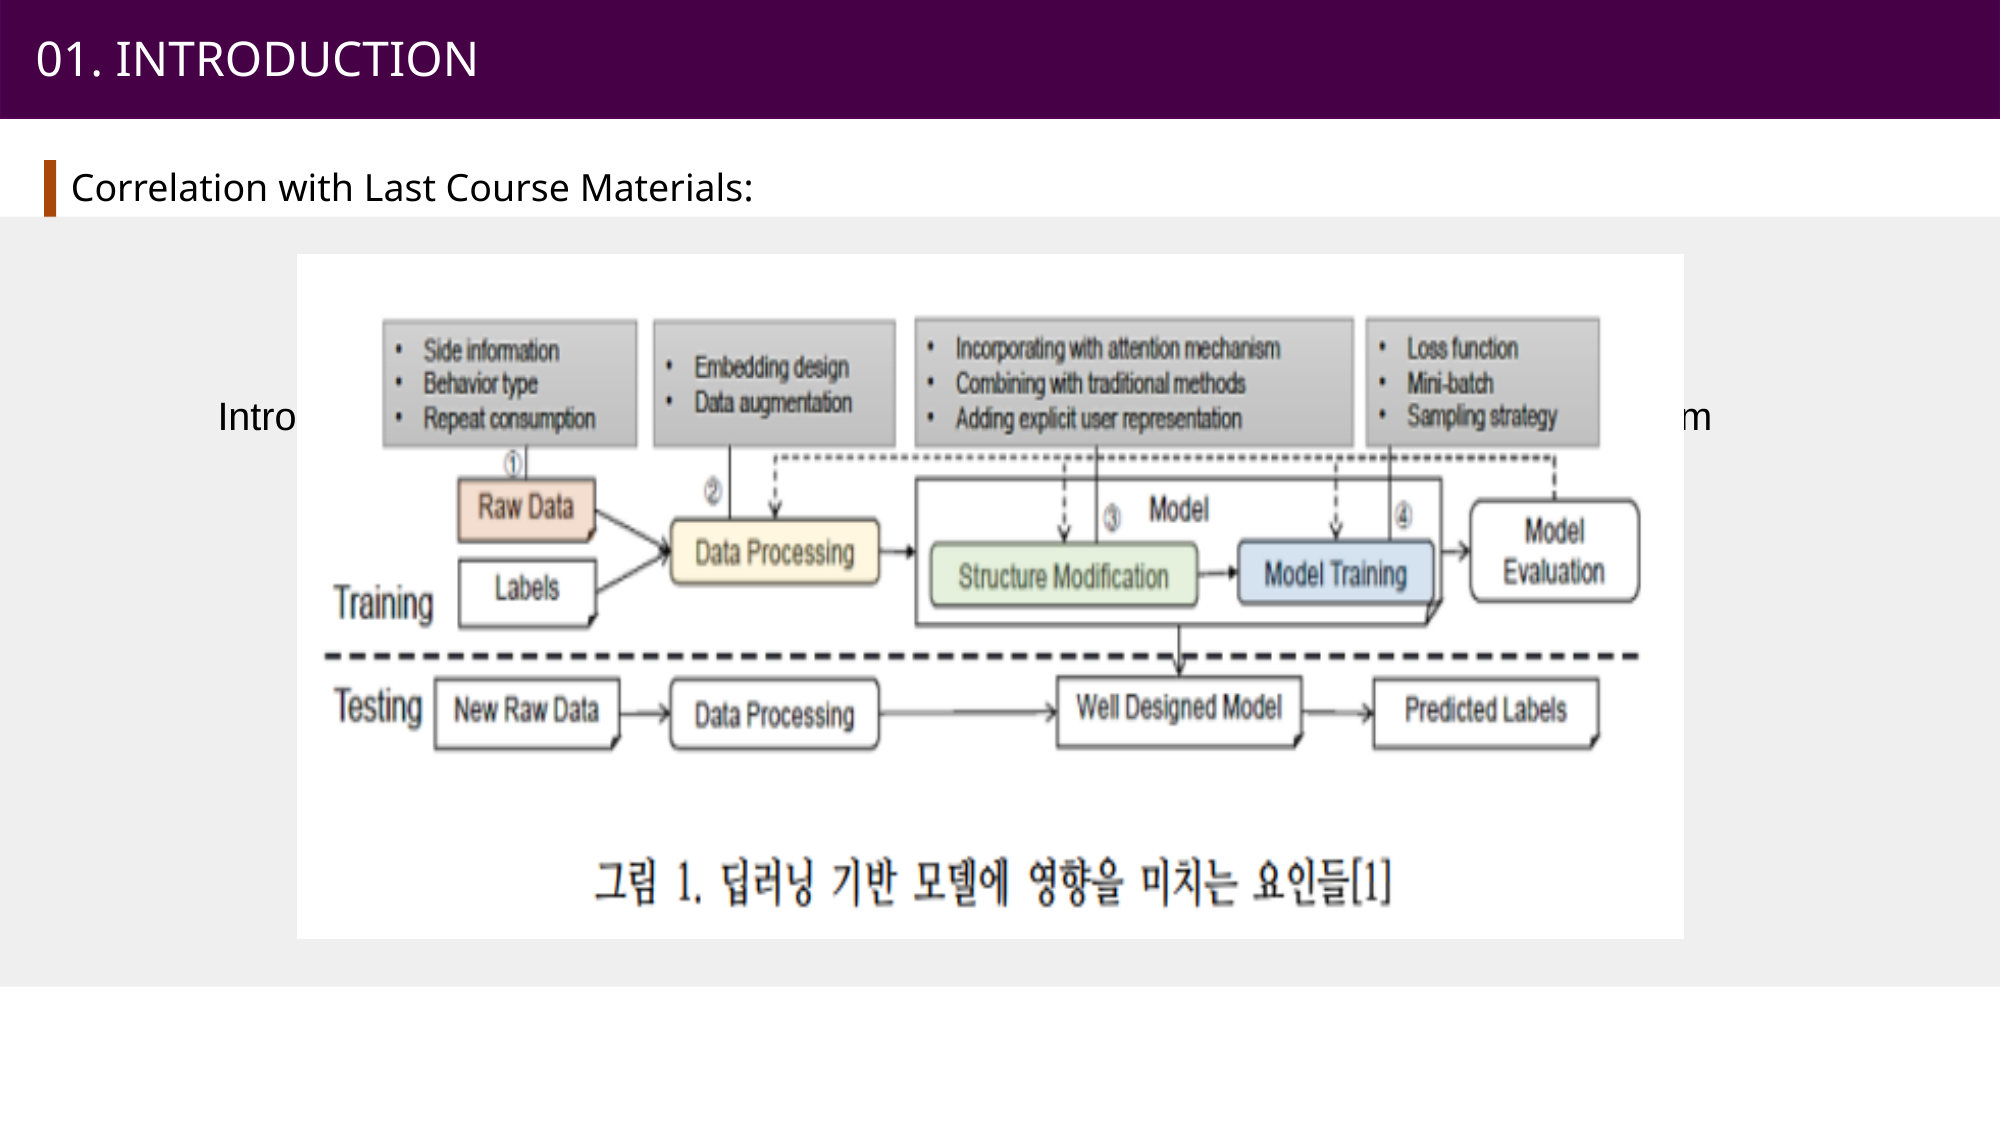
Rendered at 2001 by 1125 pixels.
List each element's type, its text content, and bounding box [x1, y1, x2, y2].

text_box 01. INTRODUCTION [20, 21, 1014, 94]
text_box [0, 0, 2000, 119]
text_box [0, 216, 2000, 988]
text_box Correlation with Last Course Materials: [56, 156, 1519, 216]
text_box Data structures [793, 248, 1188, 254]
text_box Recommender System [1684, 383, 1795, 447]
text_box Introduction of science [202, 383, 297, 447]
text_box [43, 159, 56, 216]
picture [297, 254, 1684, 939]
